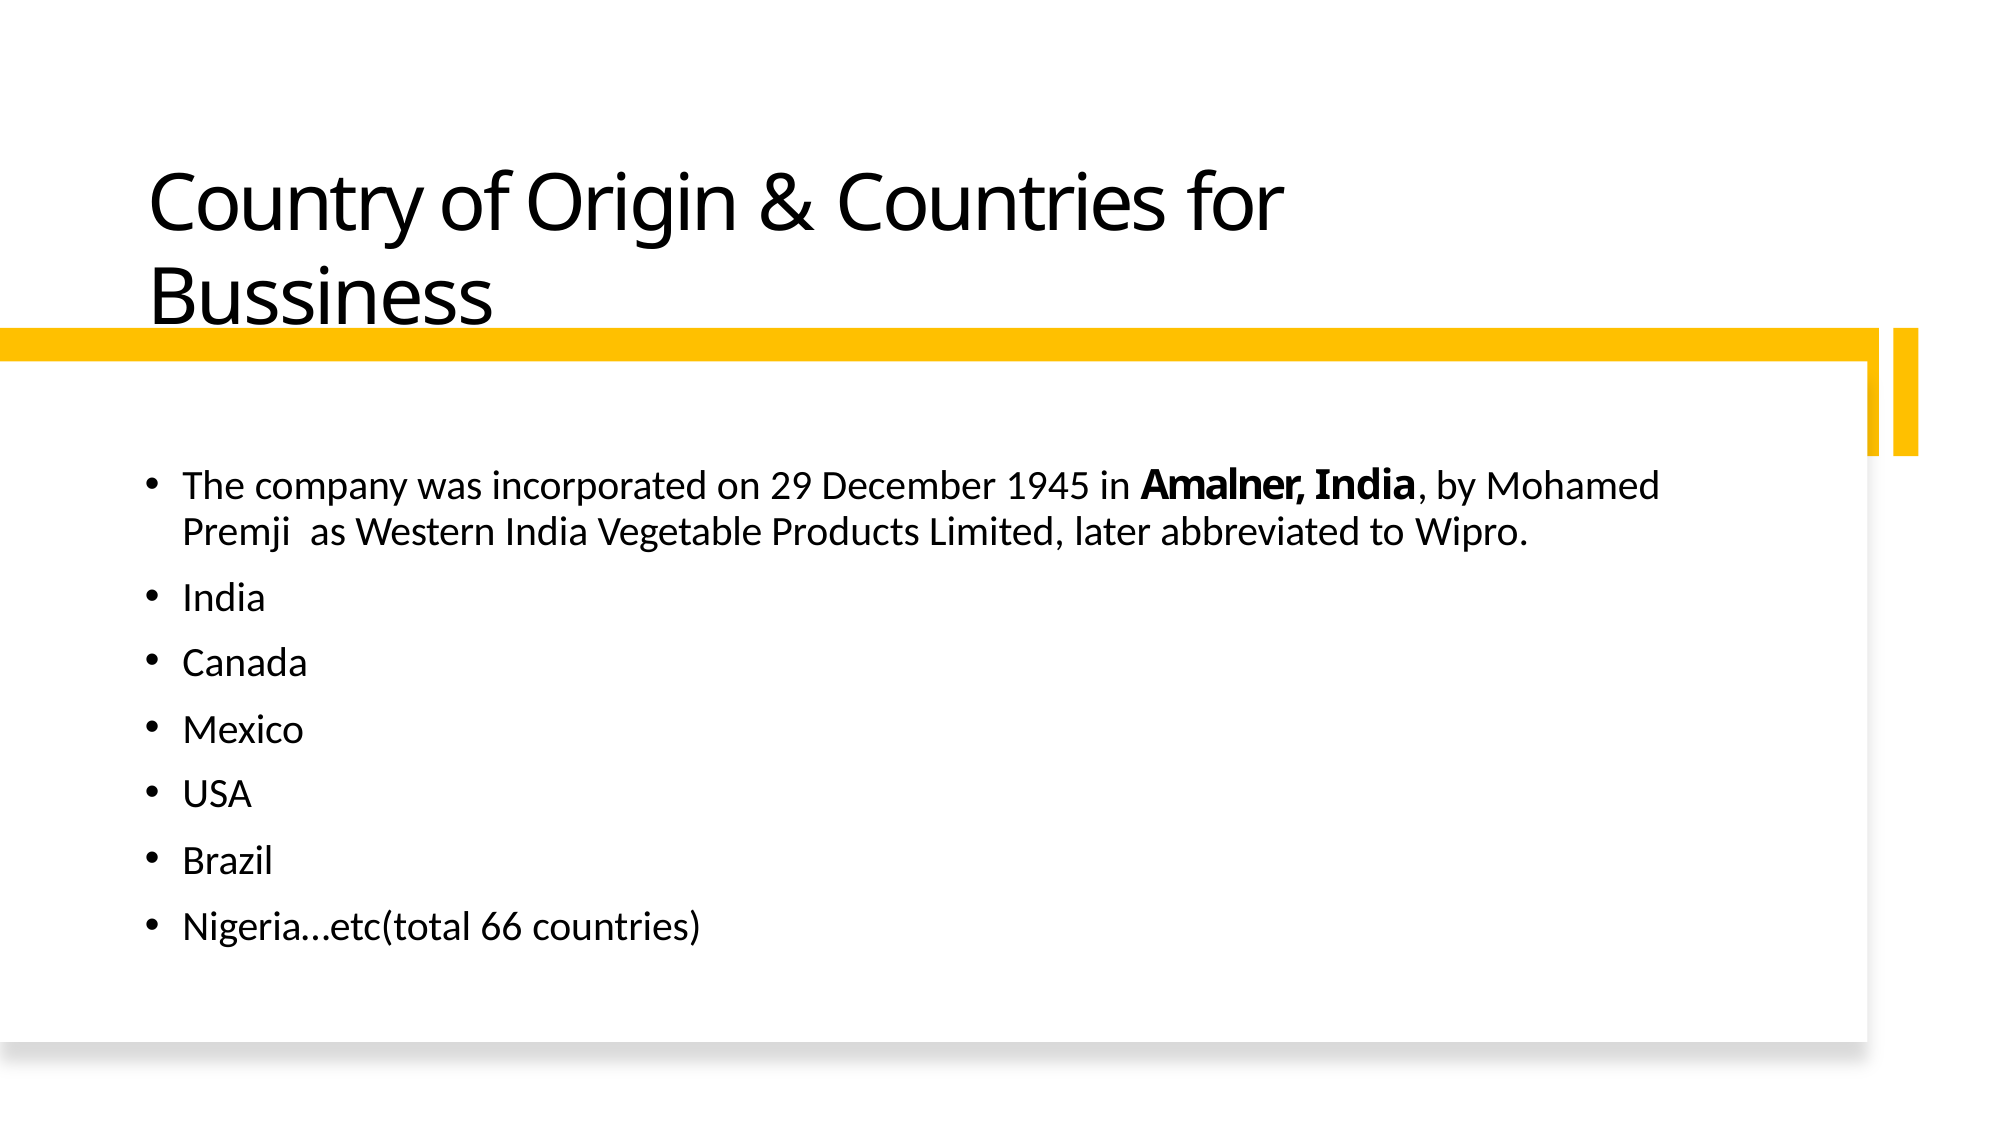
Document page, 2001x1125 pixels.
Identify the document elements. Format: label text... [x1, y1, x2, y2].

title Country of Origin & Countries for Bussiness [145, 148, 1523, 324]
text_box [0, 327, 1919, 1087]
